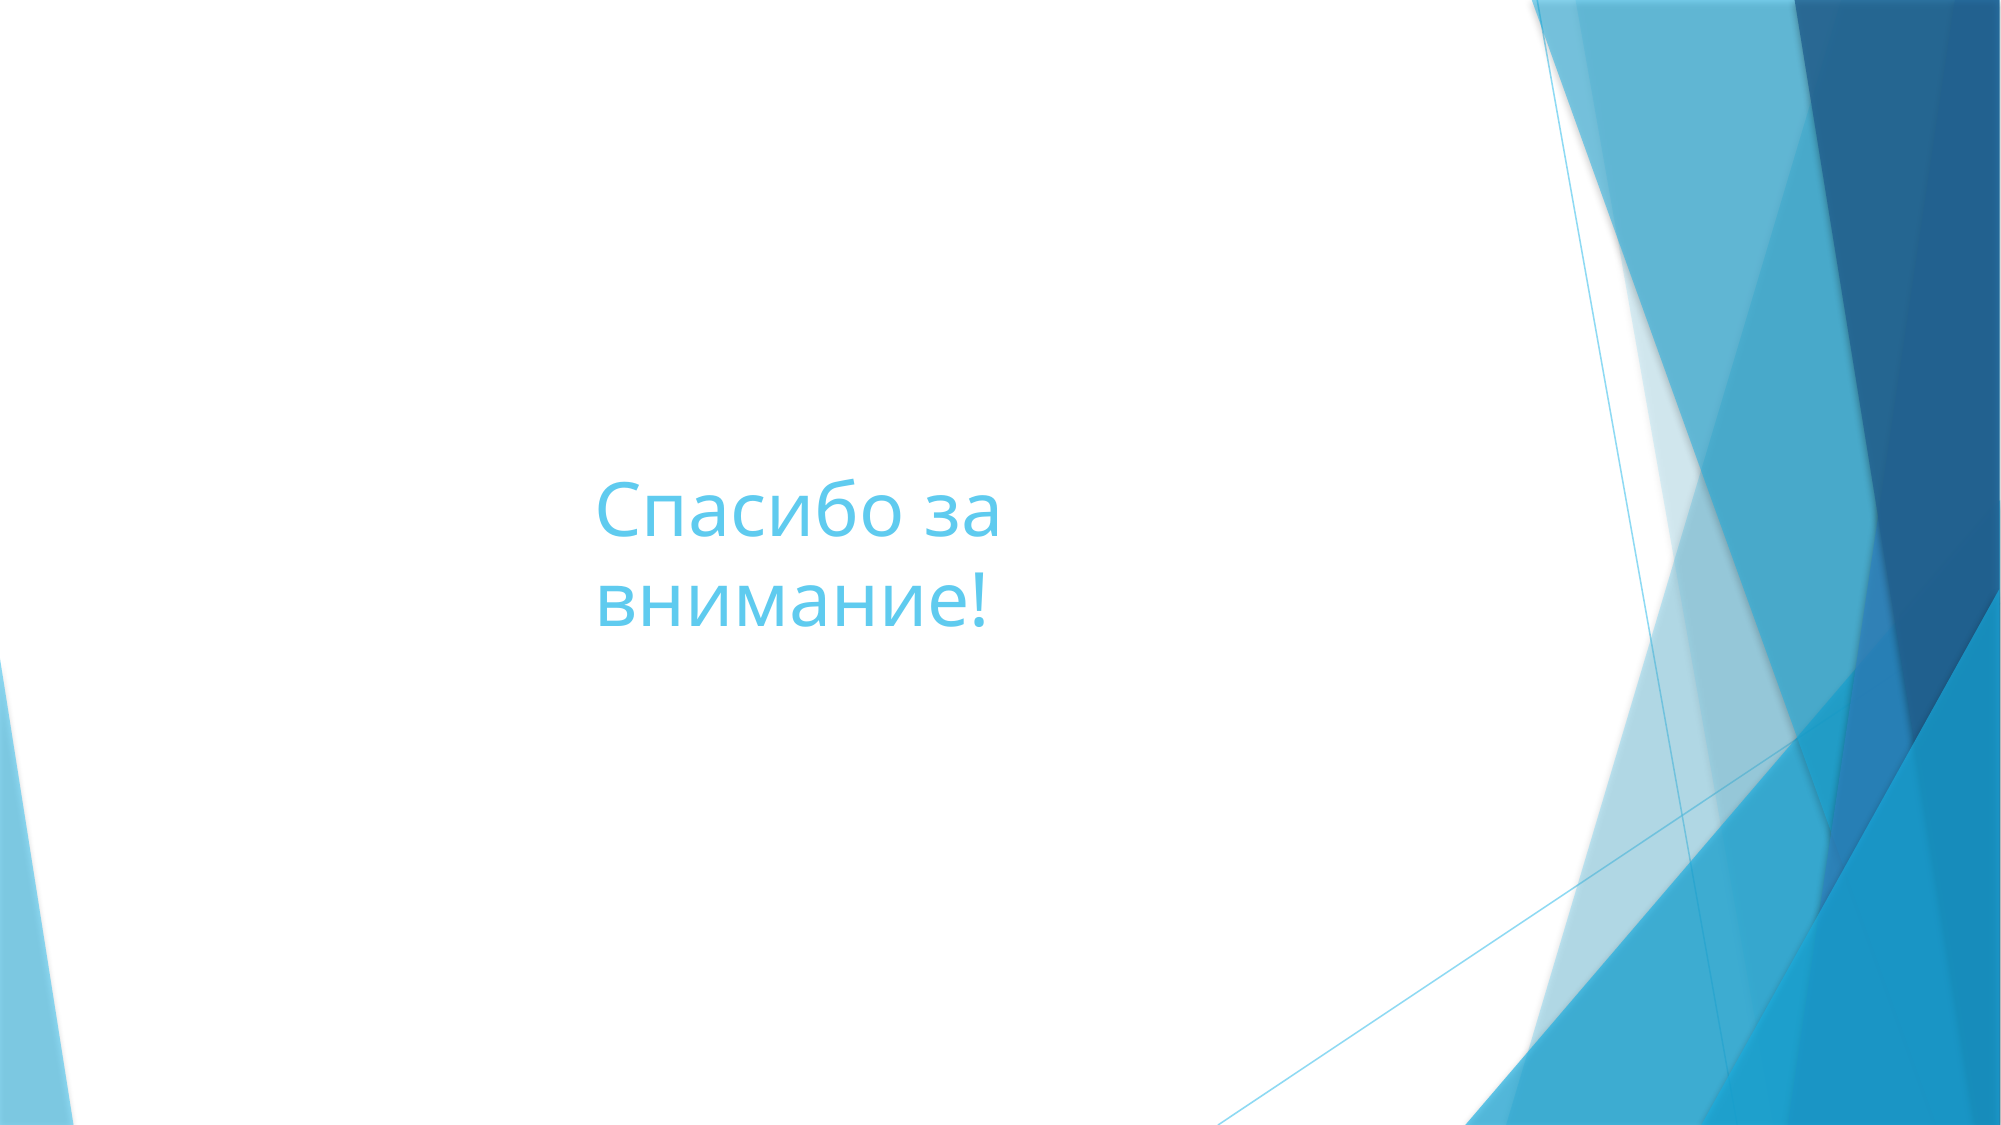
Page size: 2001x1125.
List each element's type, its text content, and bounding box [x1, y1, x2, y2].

title Спасибо за внимание! [579, 454, 1421, 671]
